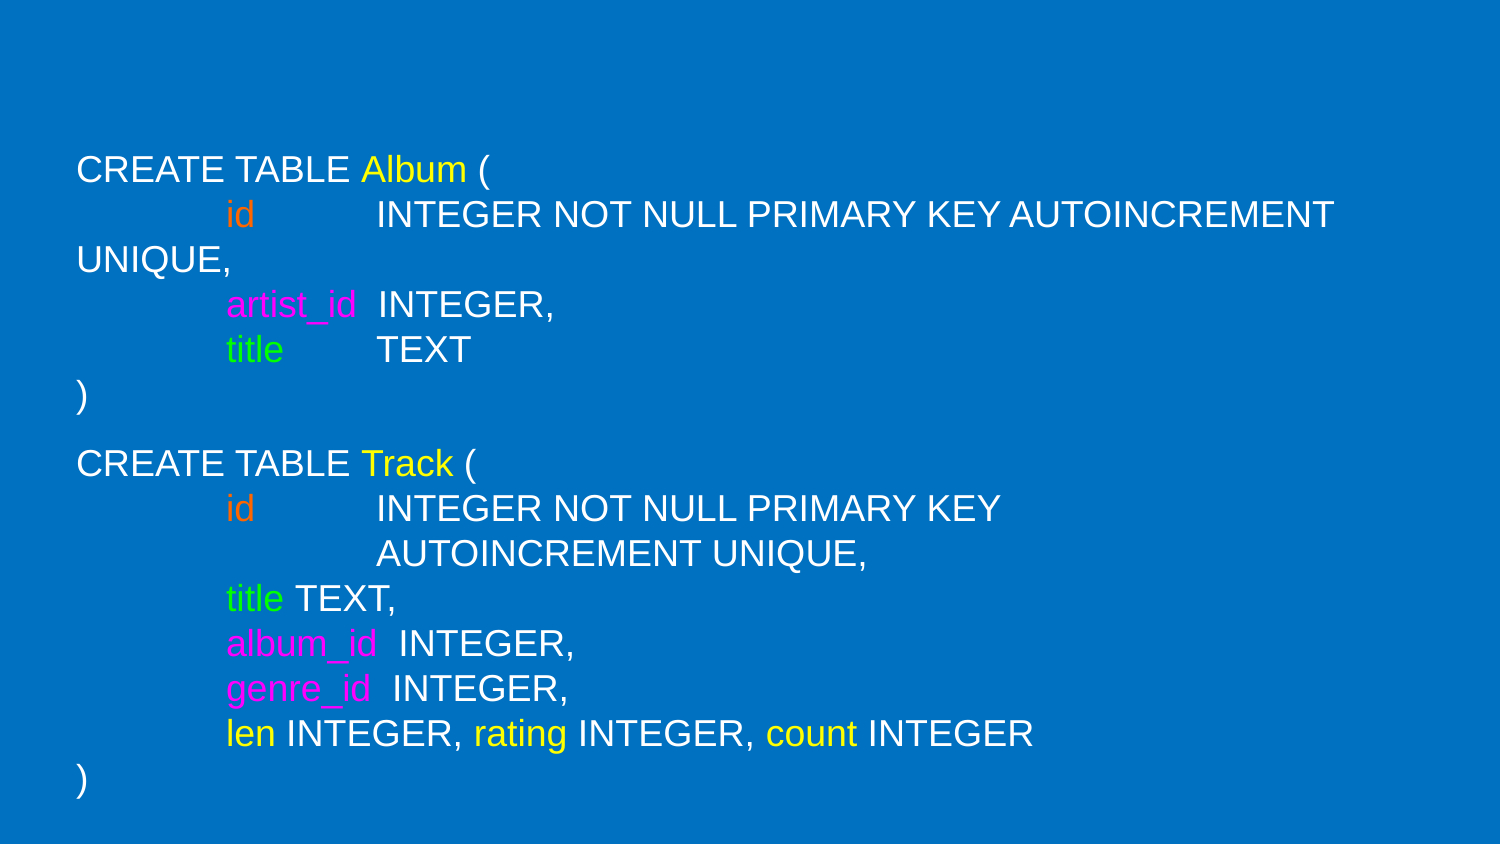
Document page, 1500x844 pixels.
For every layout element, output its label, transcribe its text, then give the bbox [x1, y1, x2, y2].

text_box CREATE TABLE Track ( id INTEGER NOT NULL PRIMARY KEY AUTOINCREMENT UNIQUE, title TEXT, album_id INTEGER, genre_id INTEGER, len INTEGER, rating INTEGER, count INTEGER ) [67, 434, 1444, 807]
text_box CREATE TABLE Album ( id INTEGER NOT NULL PRIMARY KEY AUTOINCREMENT UNIQUE, artist_id INTEGER, title TEXT ) [67, 141, 1444, 377]
